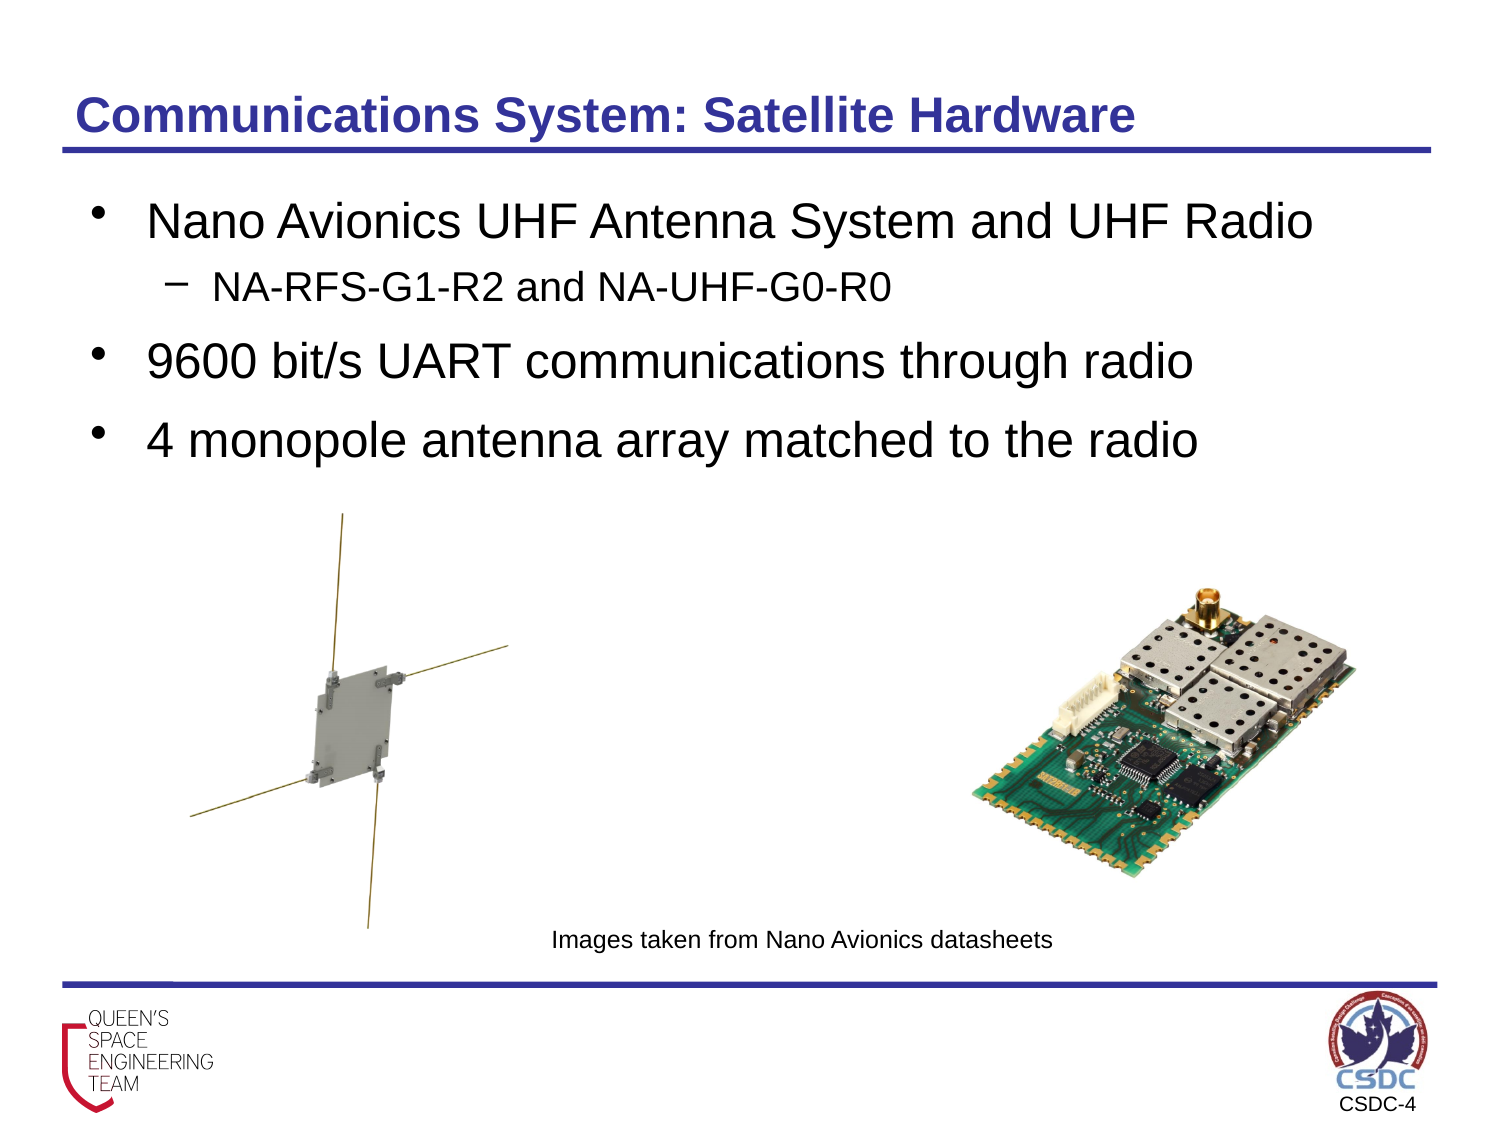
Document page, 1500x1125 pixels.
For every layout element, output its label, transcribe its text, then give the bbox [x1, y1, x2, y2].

text_box Images taken from Nano Avionics datasheets [557, 915, 1089, 961]
title Communications System: Satellite Hardware [72, 65, 1425, 160]
picture [105, 482, 557, 955]
picture [1325, 988, 1430, 1093]
list Nano Avionics UHF Antenna System and UHF Radio NA-RFS-G1-R2 and NA-UHF-G0-R0 9600 bit/s UART communications through radio 4 monopole antenna array matched to the radio [75, 187, 1425, 973]
picture [62, 1007, 214, 1113]
picture [925, 548, 1376, 889]
